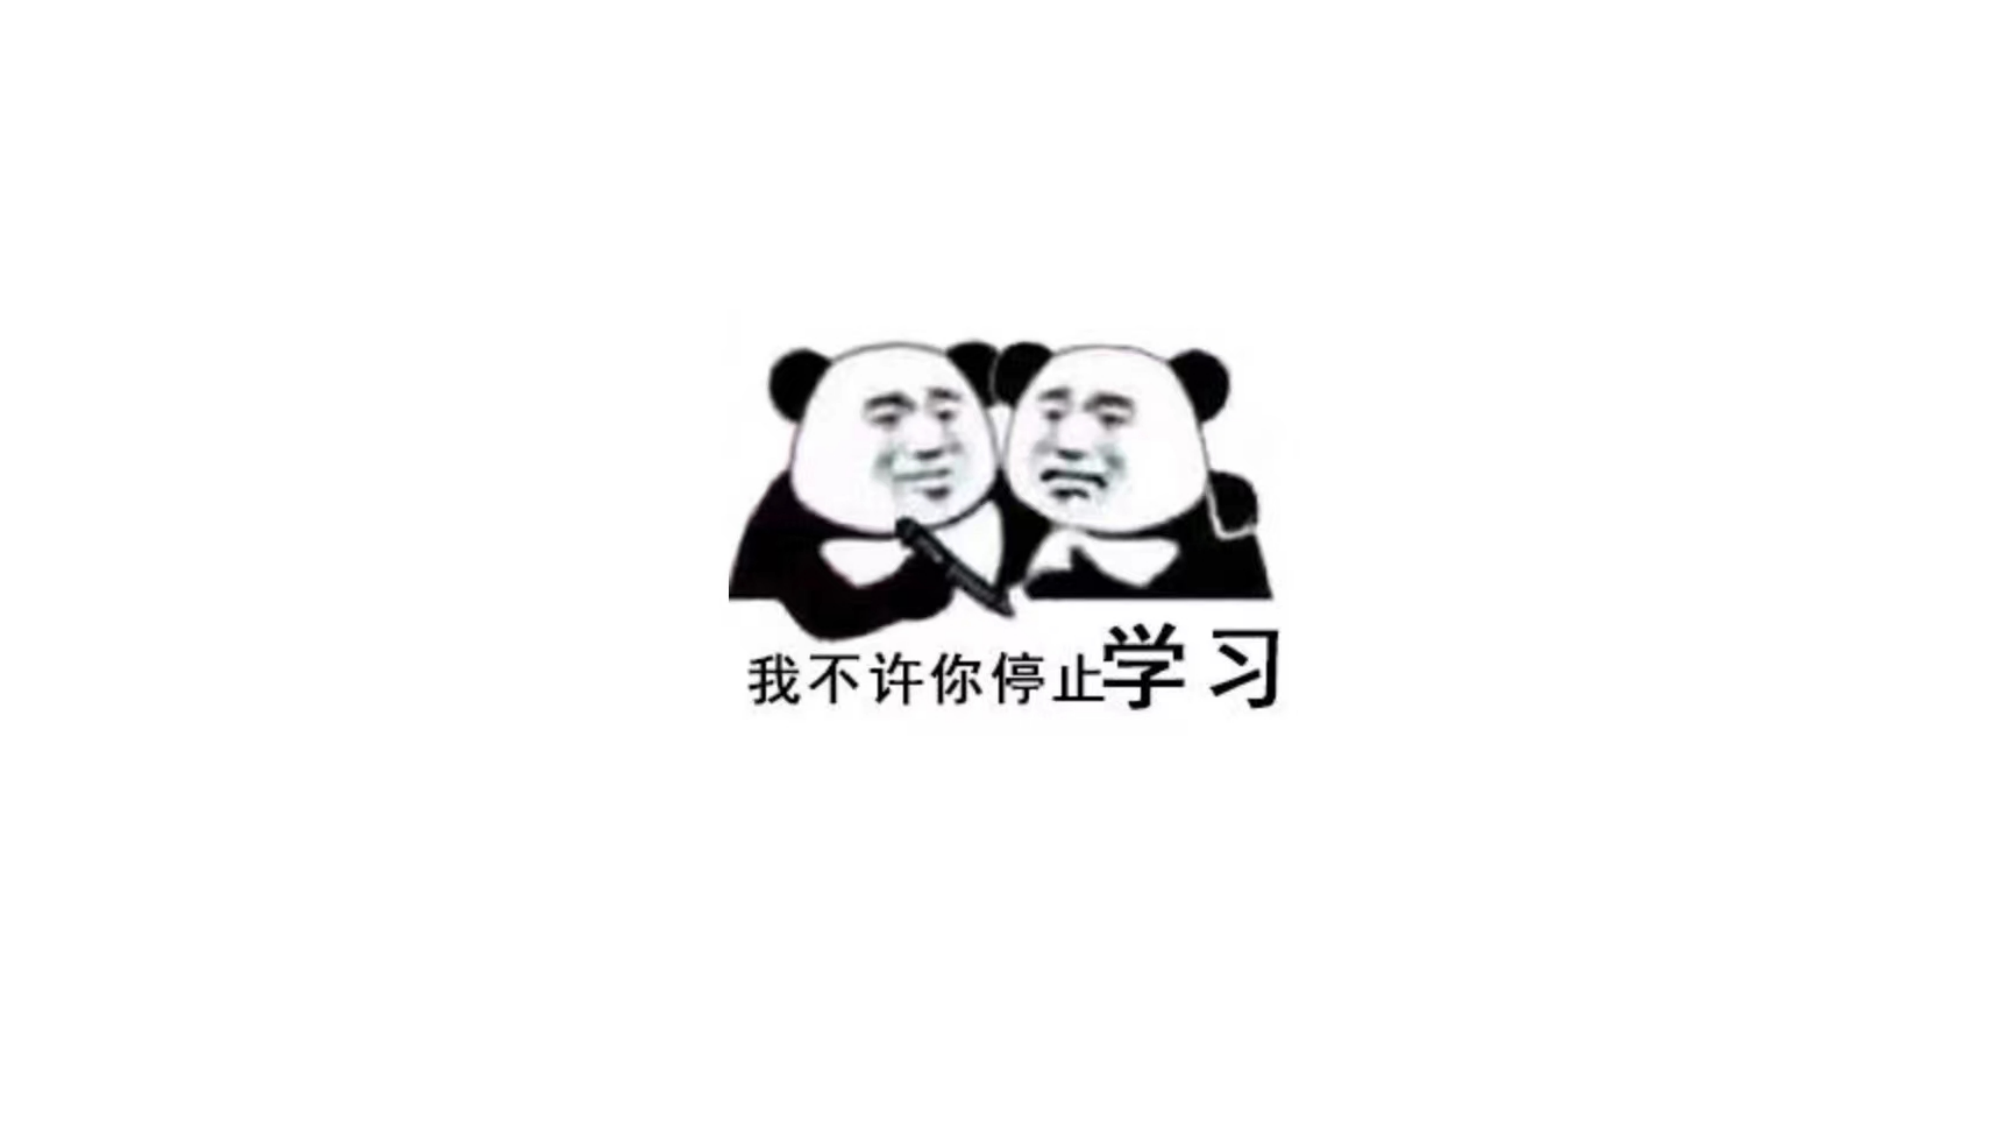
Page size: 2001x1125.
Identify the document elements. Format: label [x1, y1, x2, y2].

picture [666, 291, 1334, 736]
